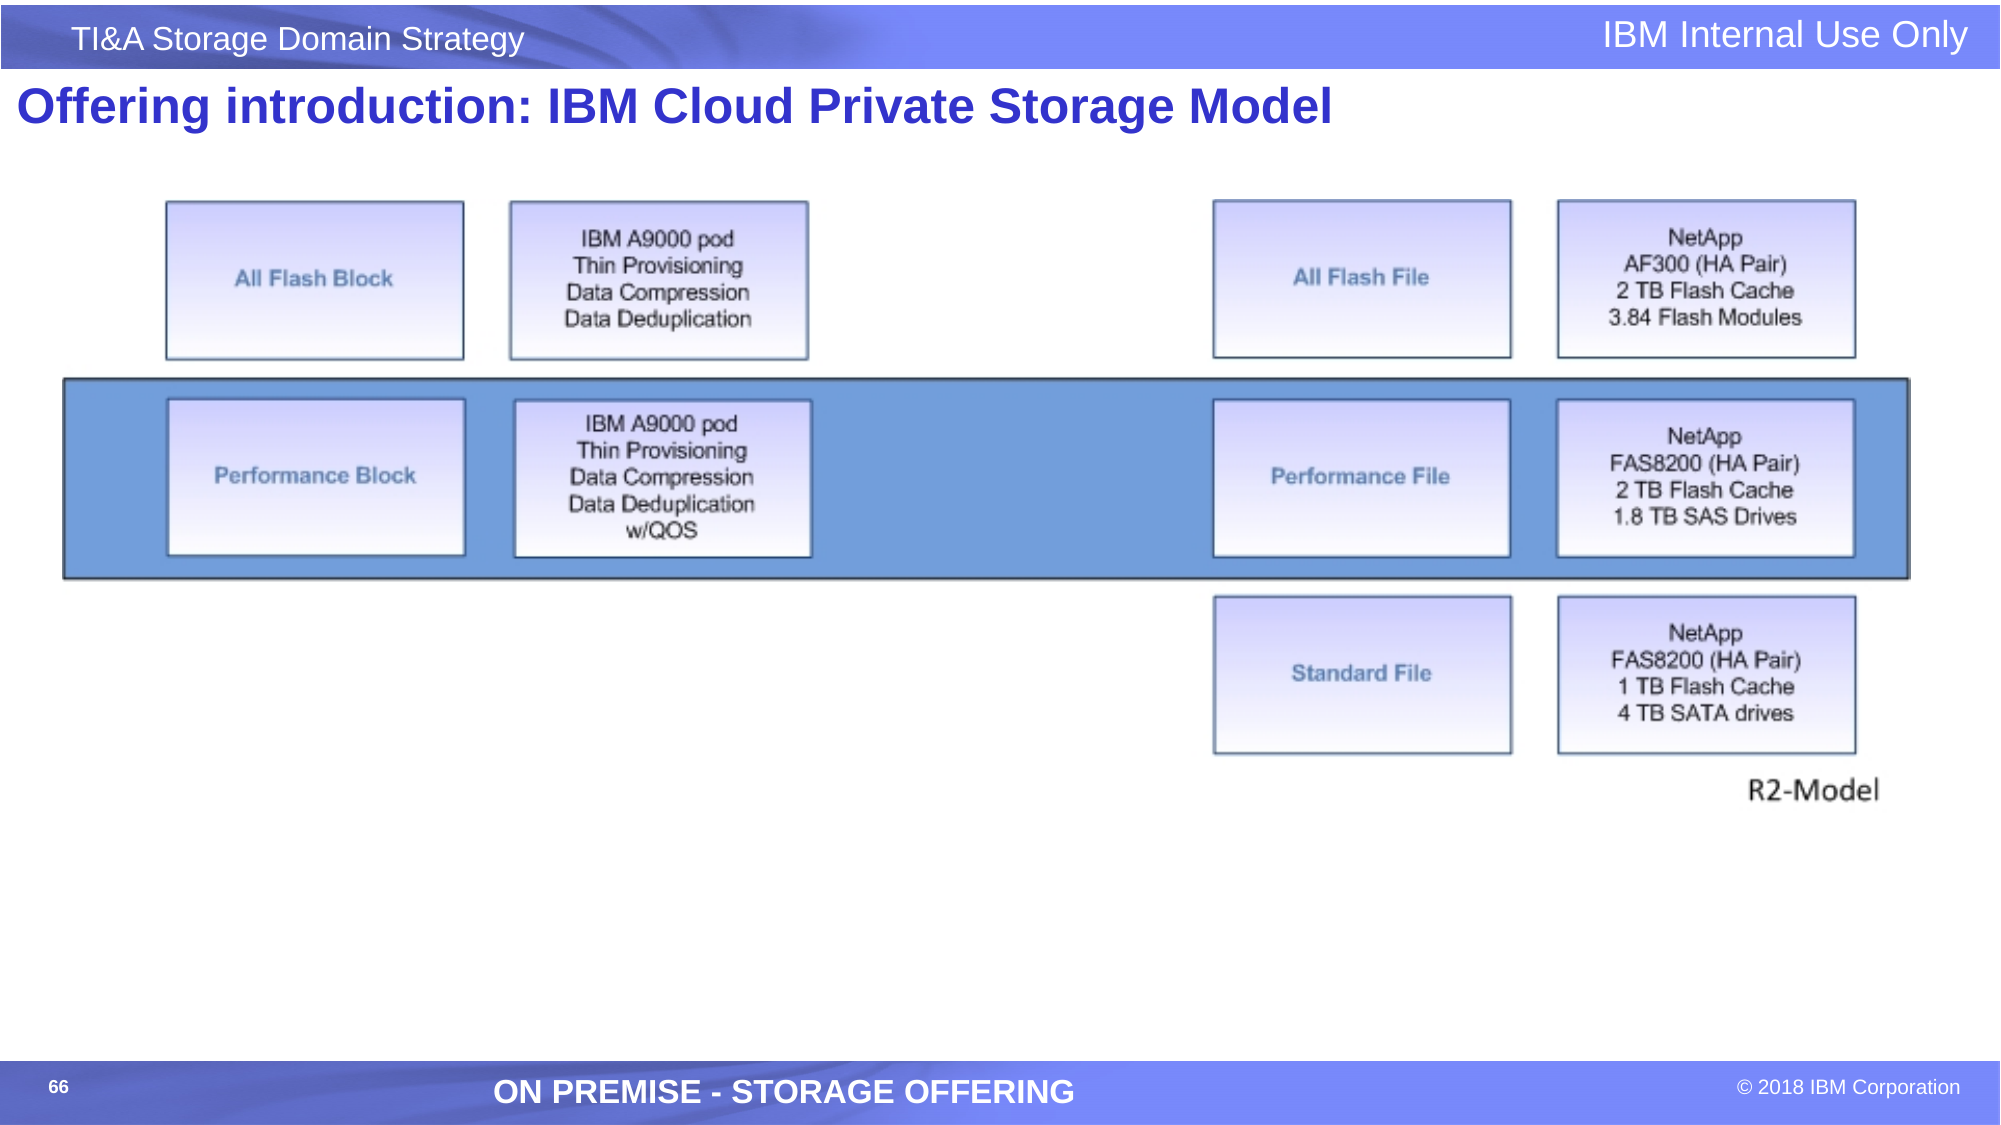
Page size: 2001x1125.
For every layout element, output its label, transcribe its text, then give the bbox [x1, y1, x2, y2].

picture [62, 199, 1911, 813]
text_box ON Premise - Storage offering [478, 1062, 1754, 1113]
picture [0, 1061, 2000, 1125]
title Offering introduction: IBM Cloud Private Storage Model [16, 73, 1820, 150]
picture [1, 5, 2000, 69]
